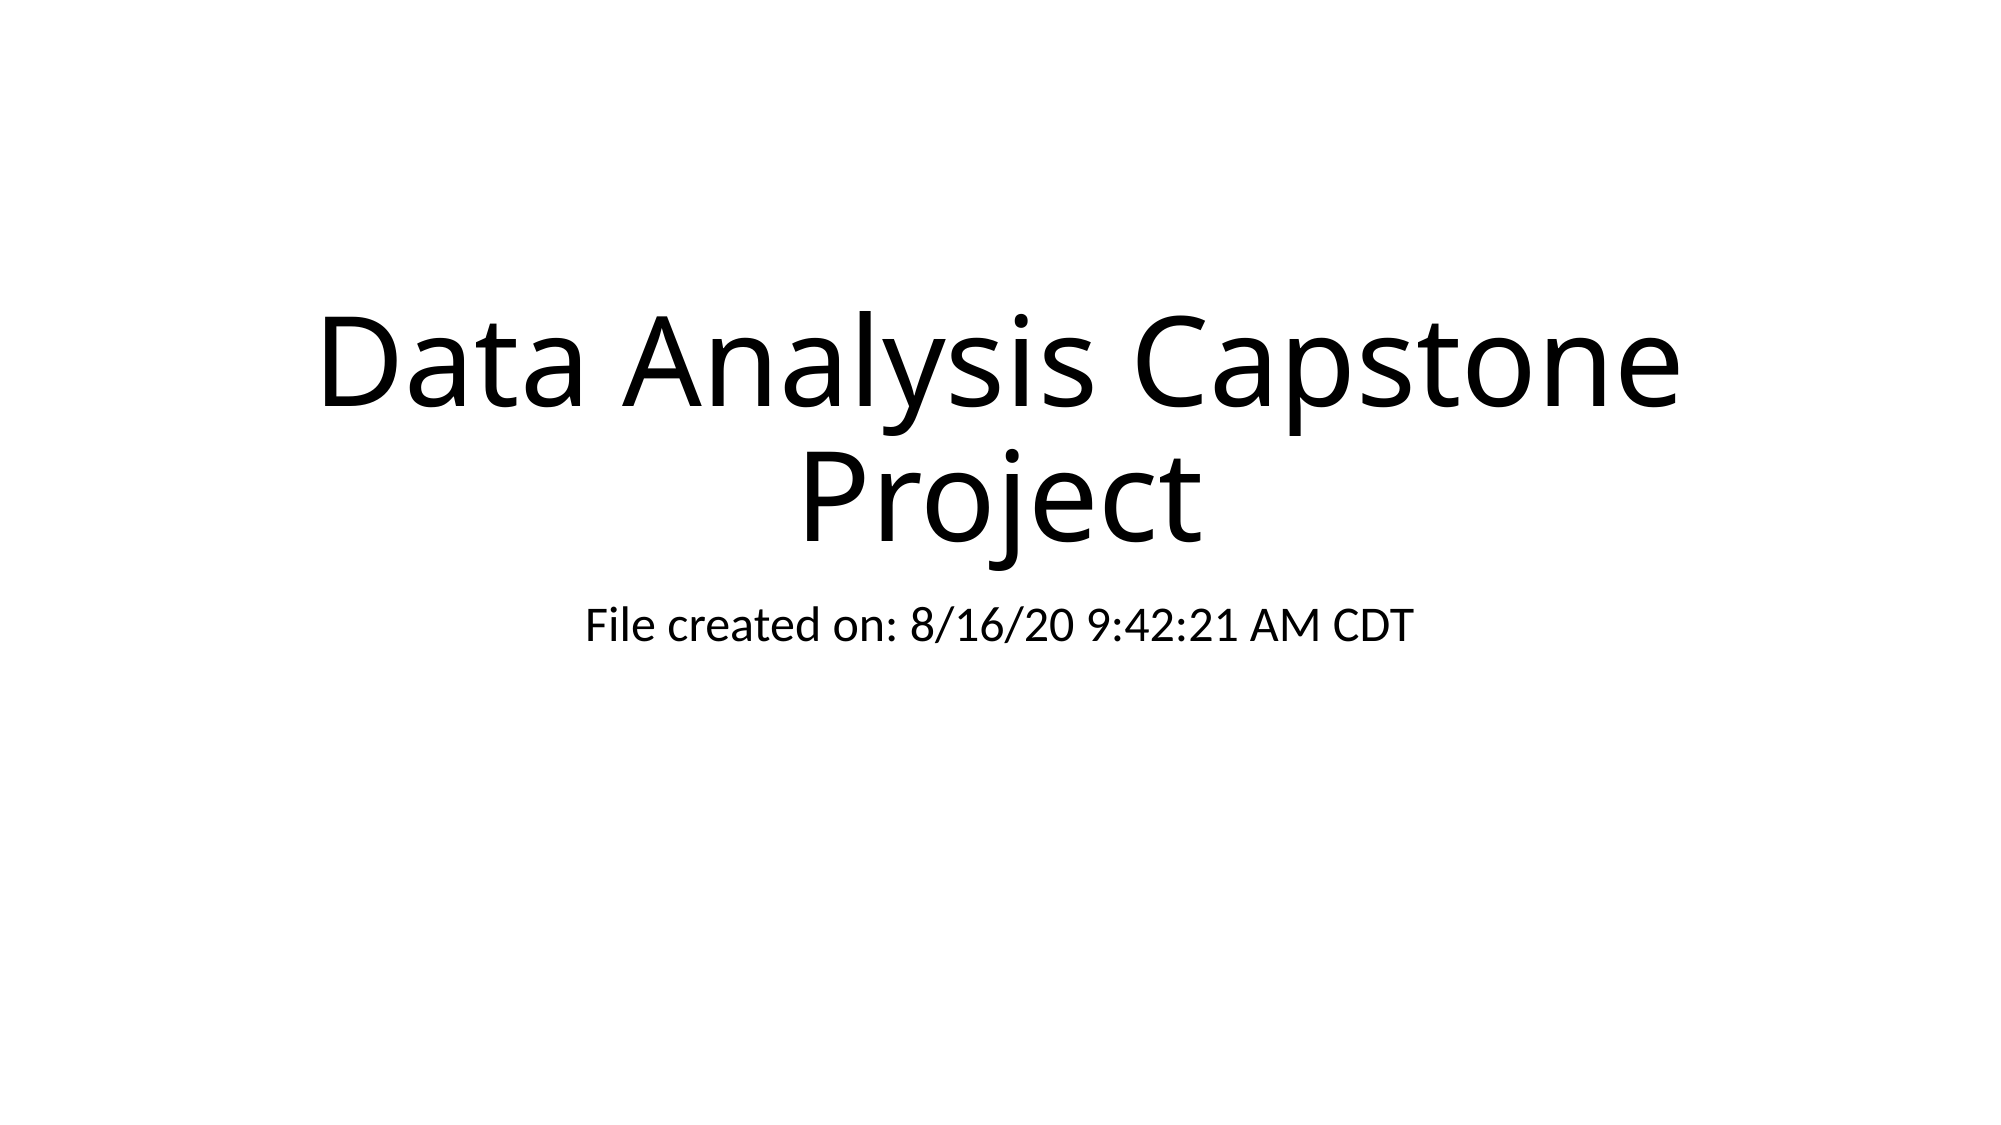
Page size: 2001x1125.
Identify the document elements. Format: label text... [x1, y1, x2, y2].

title Data Analysis Capstone Project [249, 184, 1750, 576]
subtitle File created on: 8/16/20 9:42:21 AM CDT [249, 590, 1750, 863]
